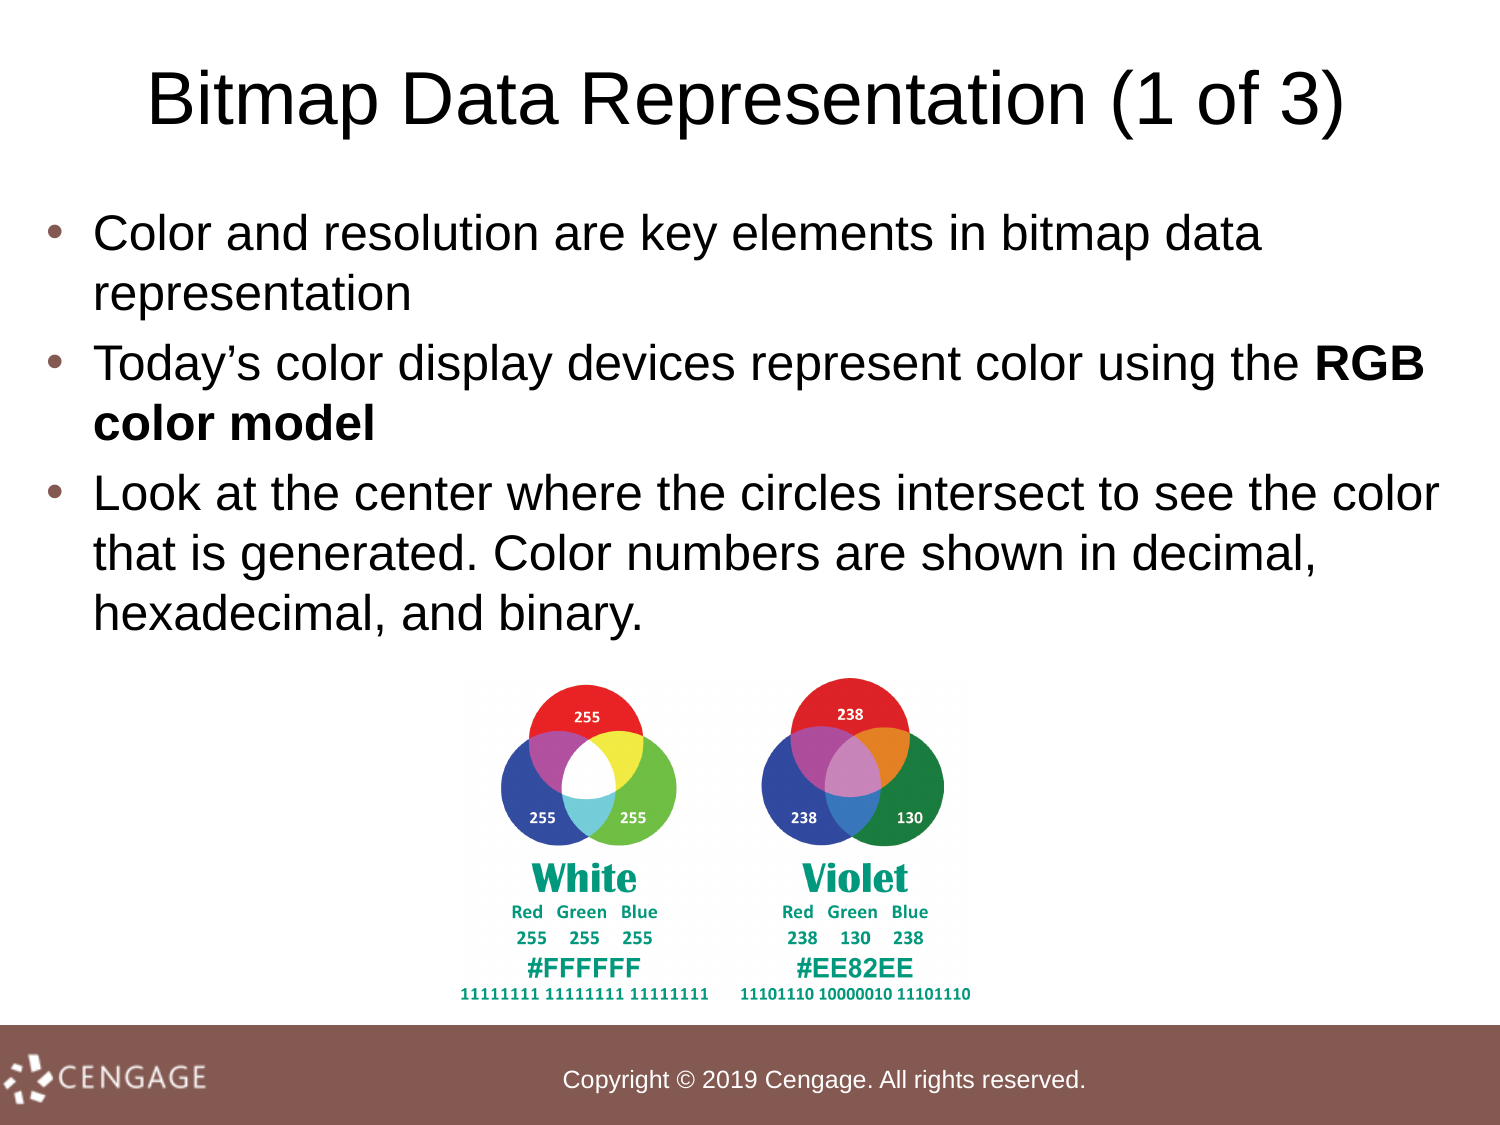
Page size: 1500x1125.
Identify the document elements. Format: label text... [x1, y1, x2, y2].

picture [0, 1051, 211, 1106]
picture [461, 678, 970, 1001]
title Bitmap Data Representation (1 of 3) [85, 28, 1410, 160]
list Color and resolution are key elements in bitmap data representation Today’s color display devices represent color using the RGB color model Look at the center where the circles intersect to see the color that is generated. Color numbers are shown in decimal, hexadecimal, and binary. [30, 193, 1481, 667]
